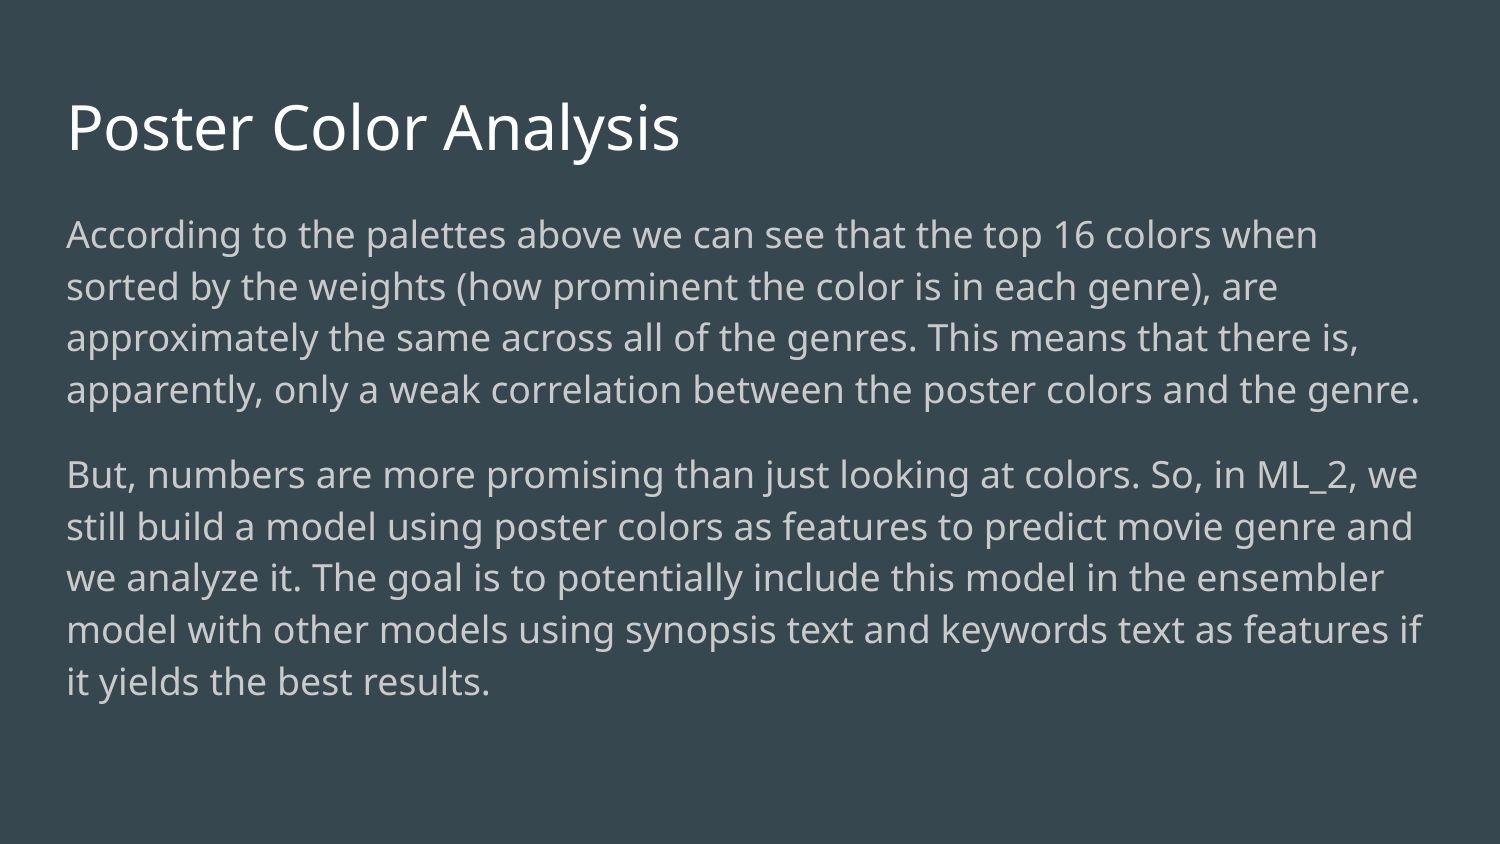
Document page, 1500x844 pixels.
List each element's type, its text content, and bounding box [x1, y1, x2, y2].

title Poster Color Analysis [51, 72, 1449, 167]
list According to the palettes above we can see that the top 16 colors when sorted by the weights (how prominent the color is in each genre), are approximately the same across all of the genres. This means that there is, apparently, only a weak correlation between the poster colors and the genre. But, numbers are more promising than just looking at colors. So, in ML_2, we still build a model using poster colors as features to predict movie genre and we analyze it. The goal is to potentially include this model in the ensembler model with other models using synopsis text and keywords text as features if it yields the best results. [51, 189, 1449, 750]
